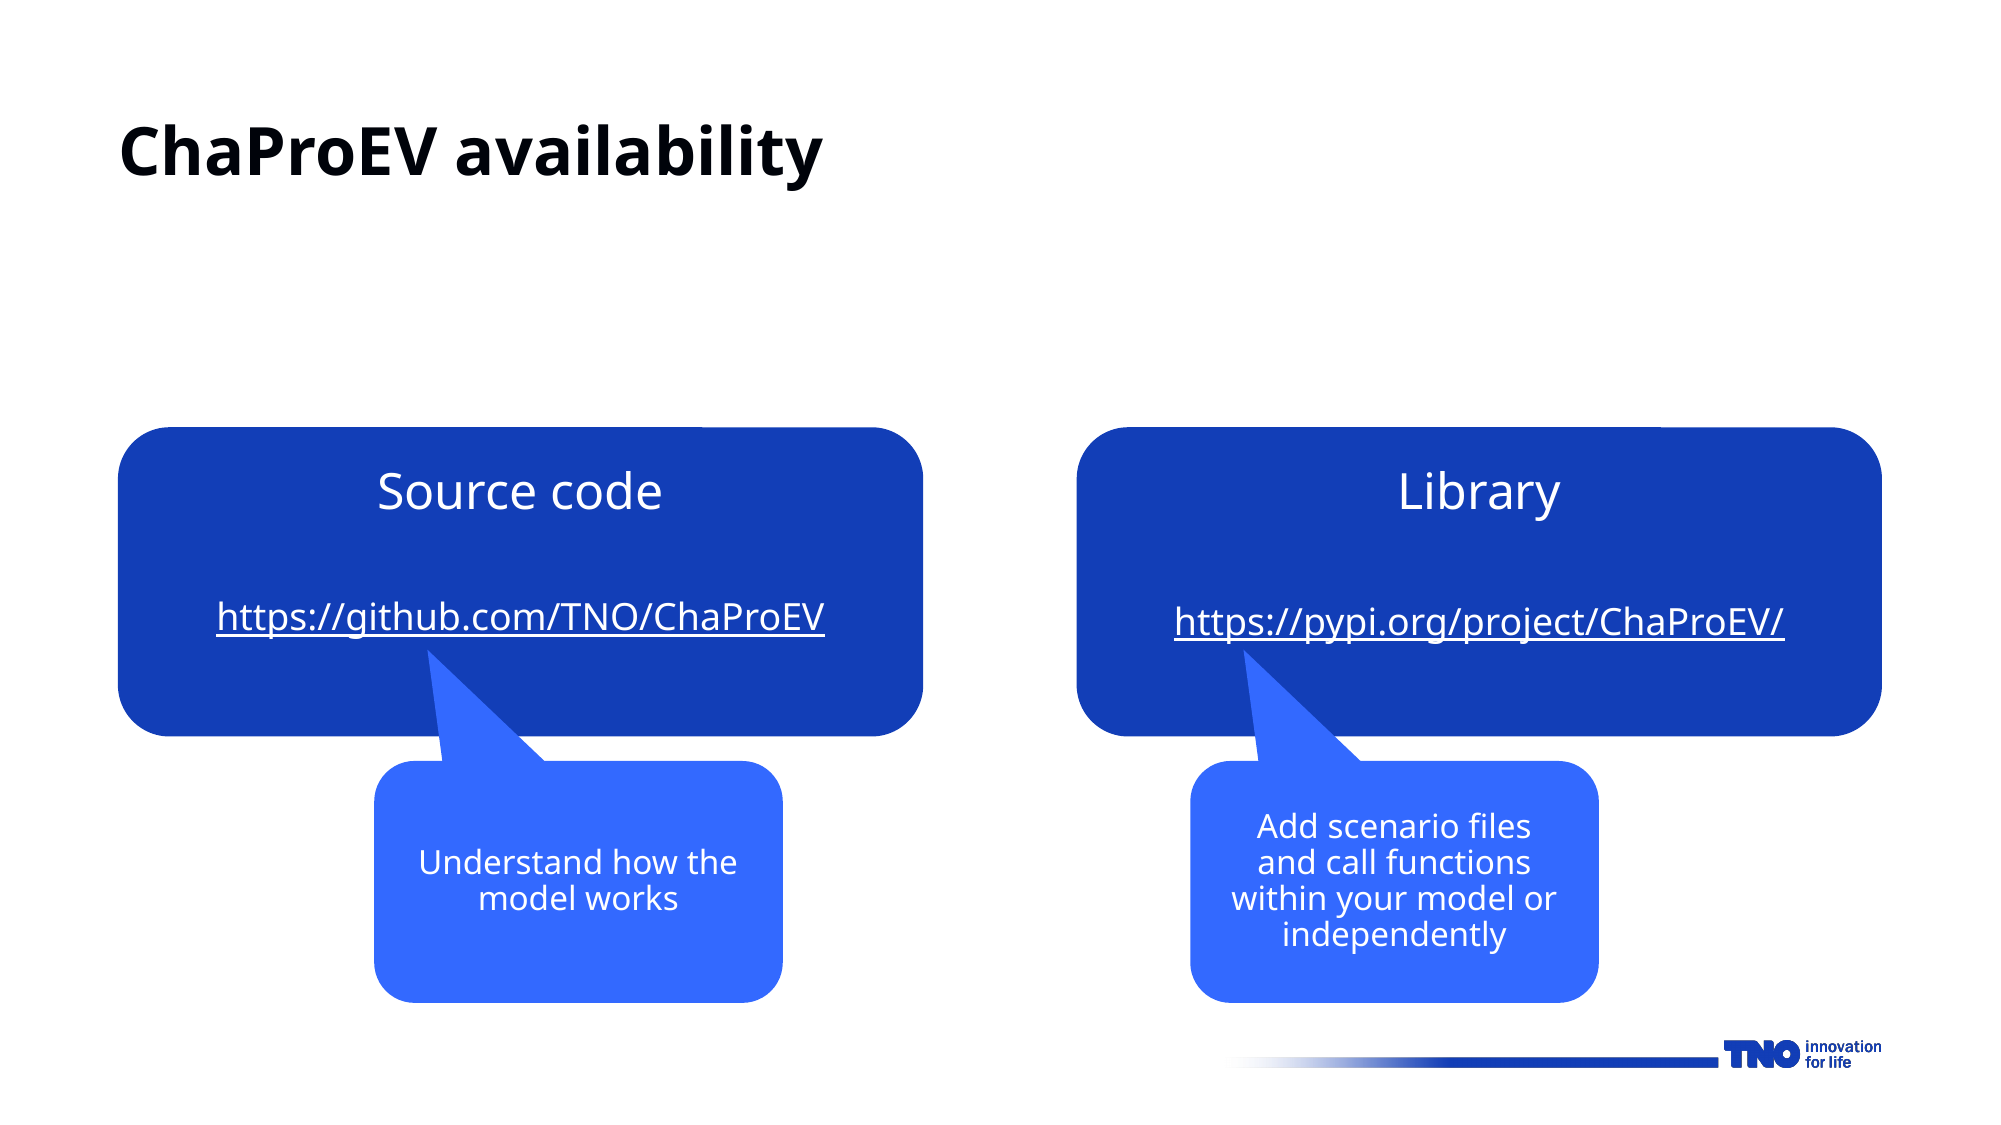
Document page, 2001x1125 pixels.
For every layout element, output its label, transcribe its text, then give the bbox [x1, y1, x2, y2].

title ChaProEV availability [118, 118, 1882, 179]
text_box Understand how the model works [373, 737, 784, 1004]
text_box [1076, 427, 1882, 737]
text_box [117, 427, 924, 737]
picture [1222, 1040, 1882, 1068]
text_box Add scenario files and call functions within your model or independently [1189, 737, 1600, 1004]
